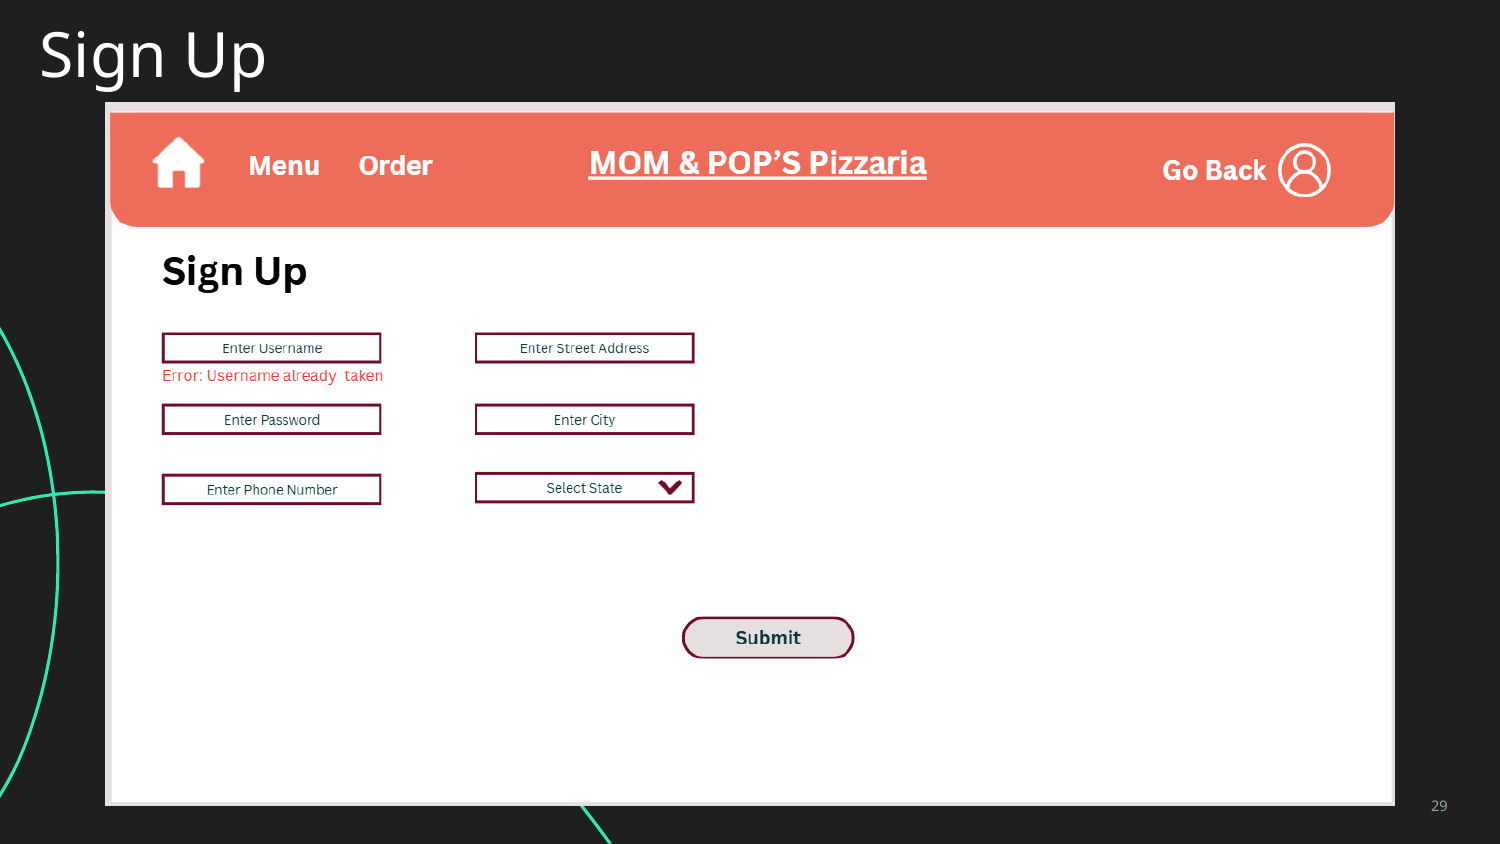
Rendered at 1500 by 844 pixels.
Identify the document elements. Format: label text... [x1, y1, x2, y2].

text_box Sign Up [24, 0, 887, 91]
picture [105, 101, 1395, 807]
